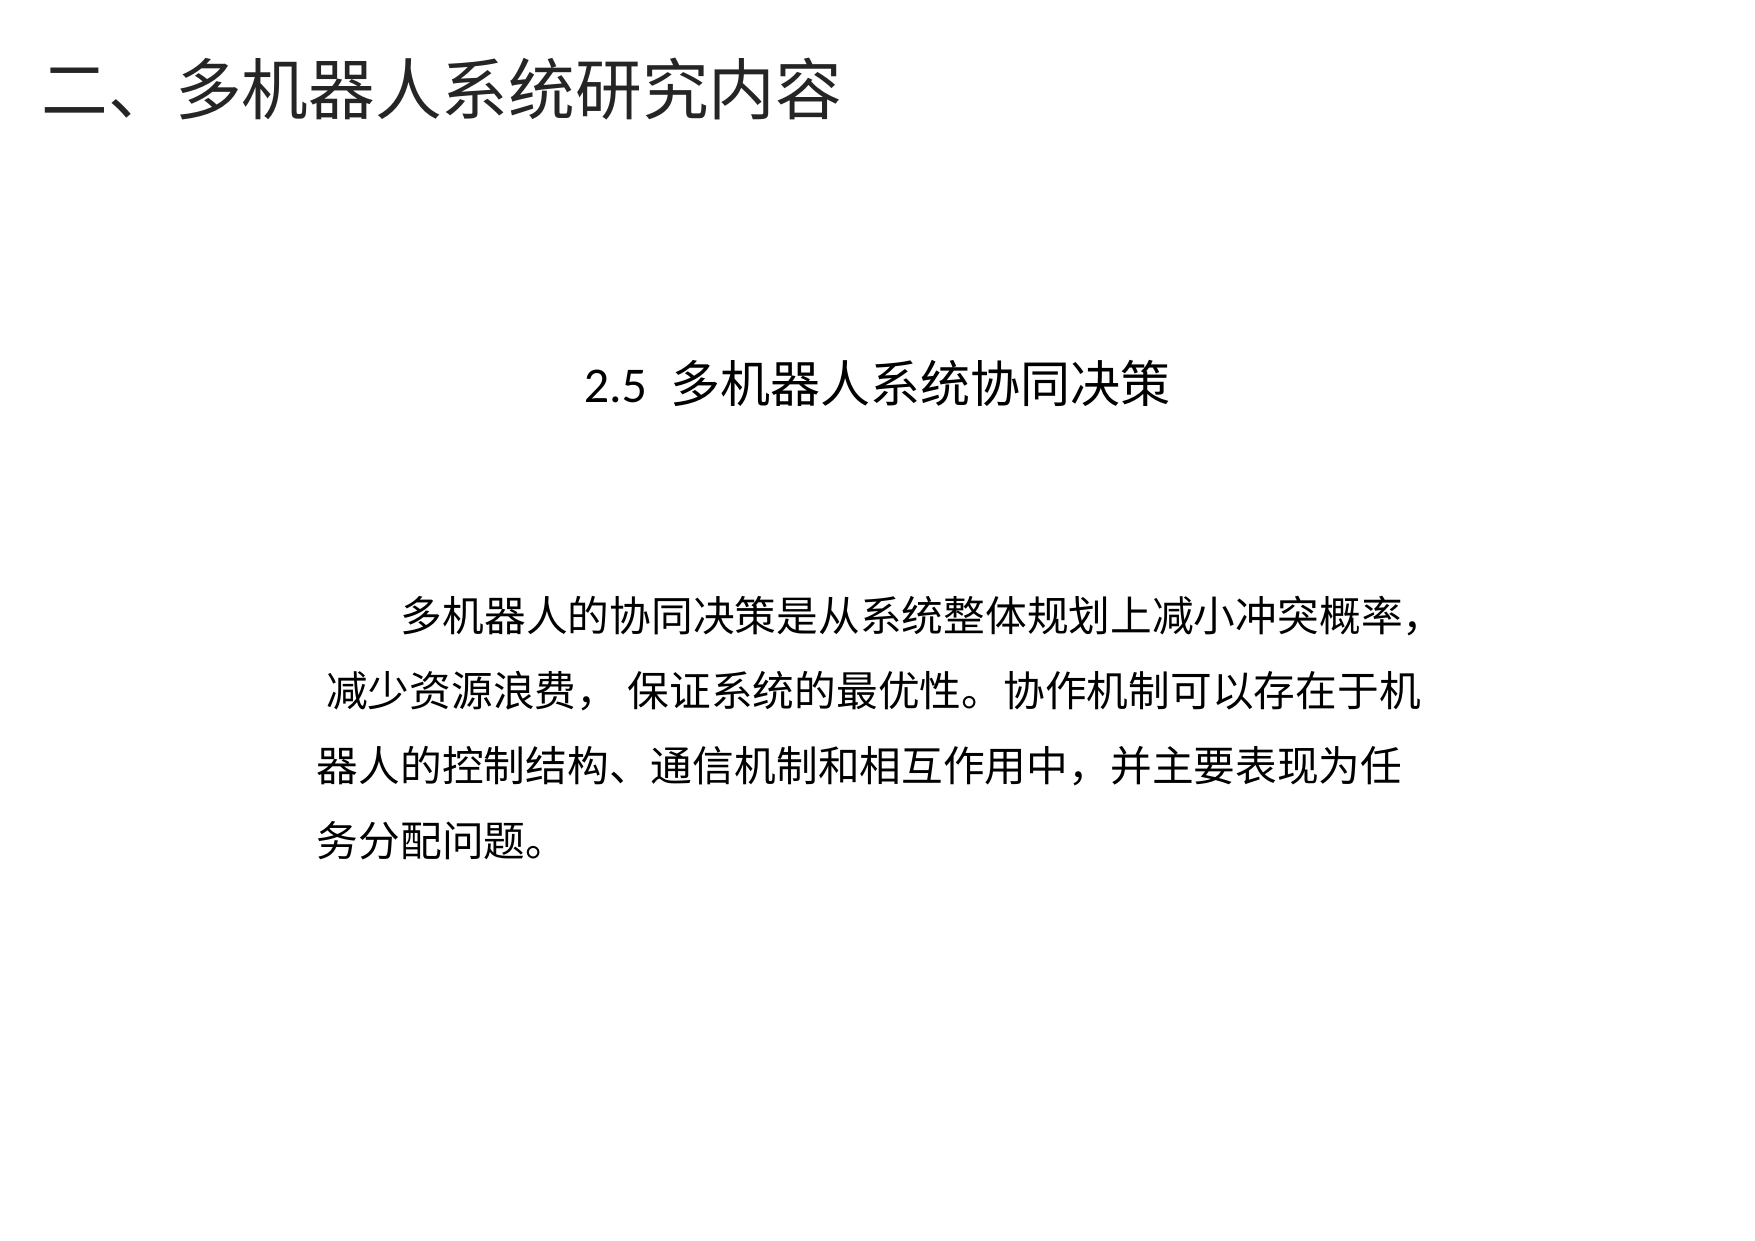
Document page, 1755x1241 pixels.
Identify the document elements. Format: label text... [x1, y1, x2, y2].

text_box 多机器人的协同决策是从系统整体规划上减小冲突概率， 减少资源浪费， 保证系统的最优性。协作机制可以存在于机器人的控制结构、通信机制和相互作用中，并主要表现为任务分配问题。 [302, 557, 1440, 873]
text_box 2.5 多机器人系统协同决策 [569, 345, 1185, 420]
text_box 二、多机器人系统研究内容 [39, 45, 940, 128]
